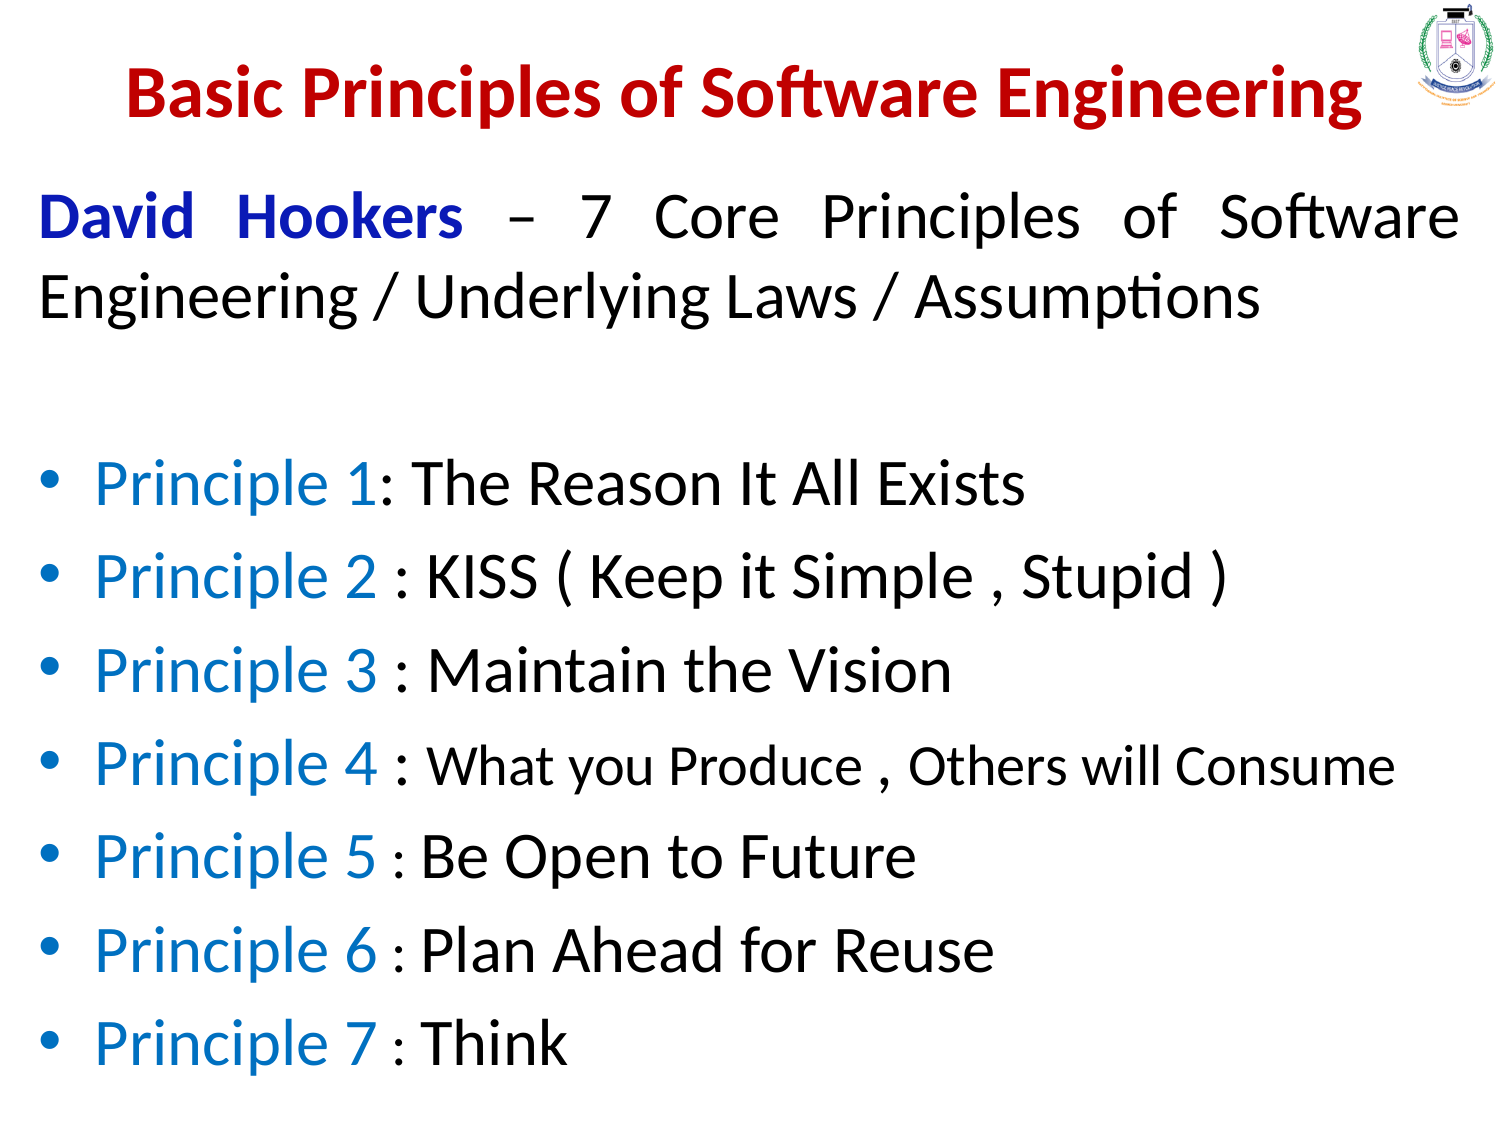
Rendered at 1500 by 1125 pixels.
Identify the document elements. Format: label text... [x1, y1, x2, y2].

list David Hookers – 7 Core Principles of Software Engineering / Underlying Laws / Assumptions Principle 1: The Reason It All Exists Principle 2 : KISS ( Keep it Simple , Stupid ) Principle 3 : Maintain the Vision Principle 4 : What you Produce , Others will Consume Principle 5 : Be Open to Future Principle 6 : Plan Ahead for Reuse Principle 7 : Think [23, 164, 1477, 1090]
title Basic Principles of Software Engineering [70, 23, 1421, 153]
picture [1410, 0, 1500, 110]
